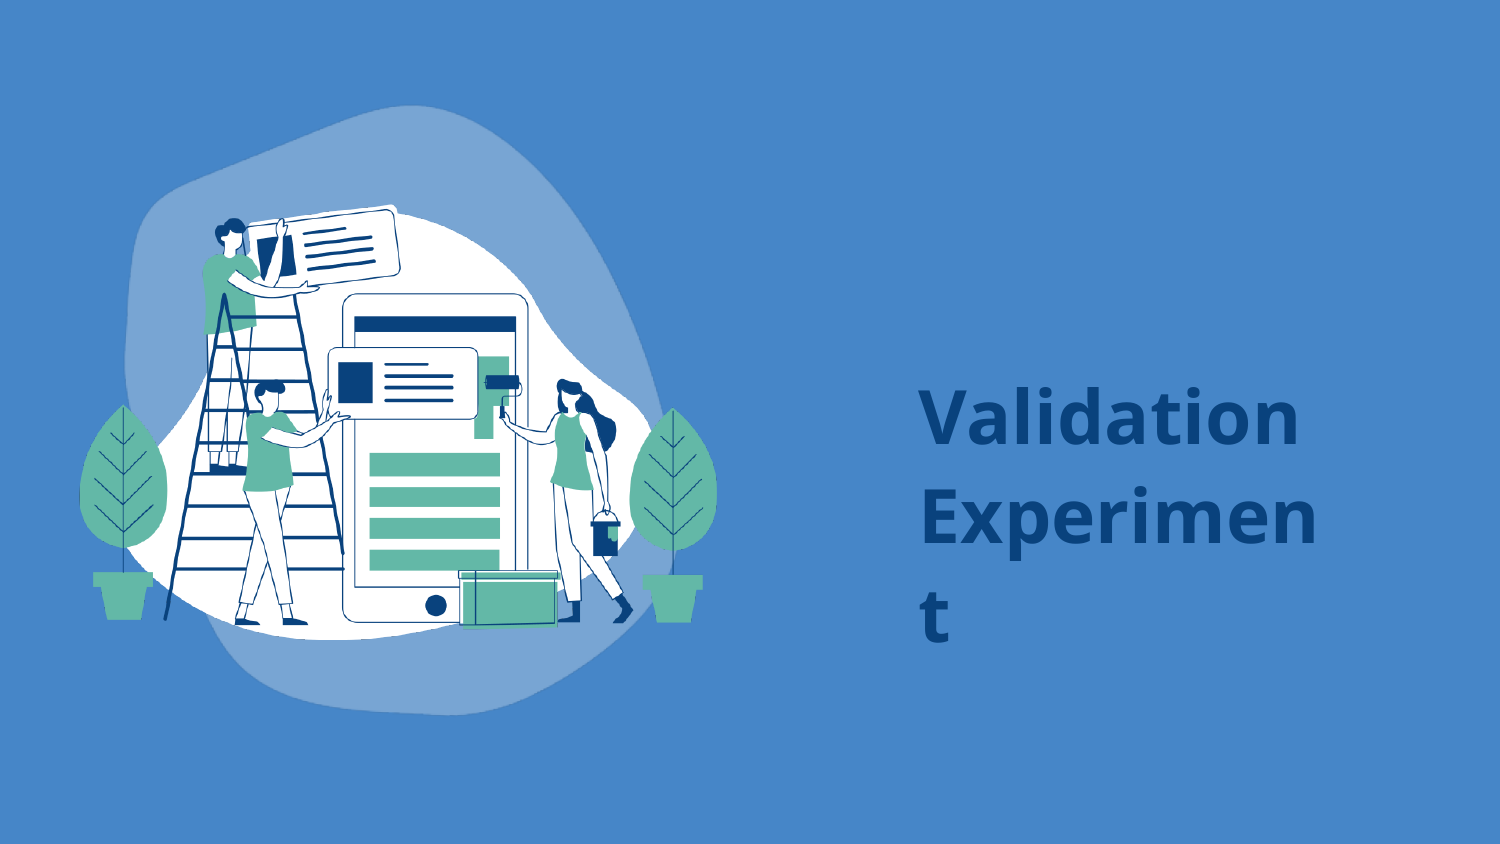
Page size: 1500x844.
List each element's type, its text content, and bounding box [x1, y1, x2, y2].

text_box Validation Experiment [918, 361, 1330, 483]
picture [75, 107, 717, 736]
